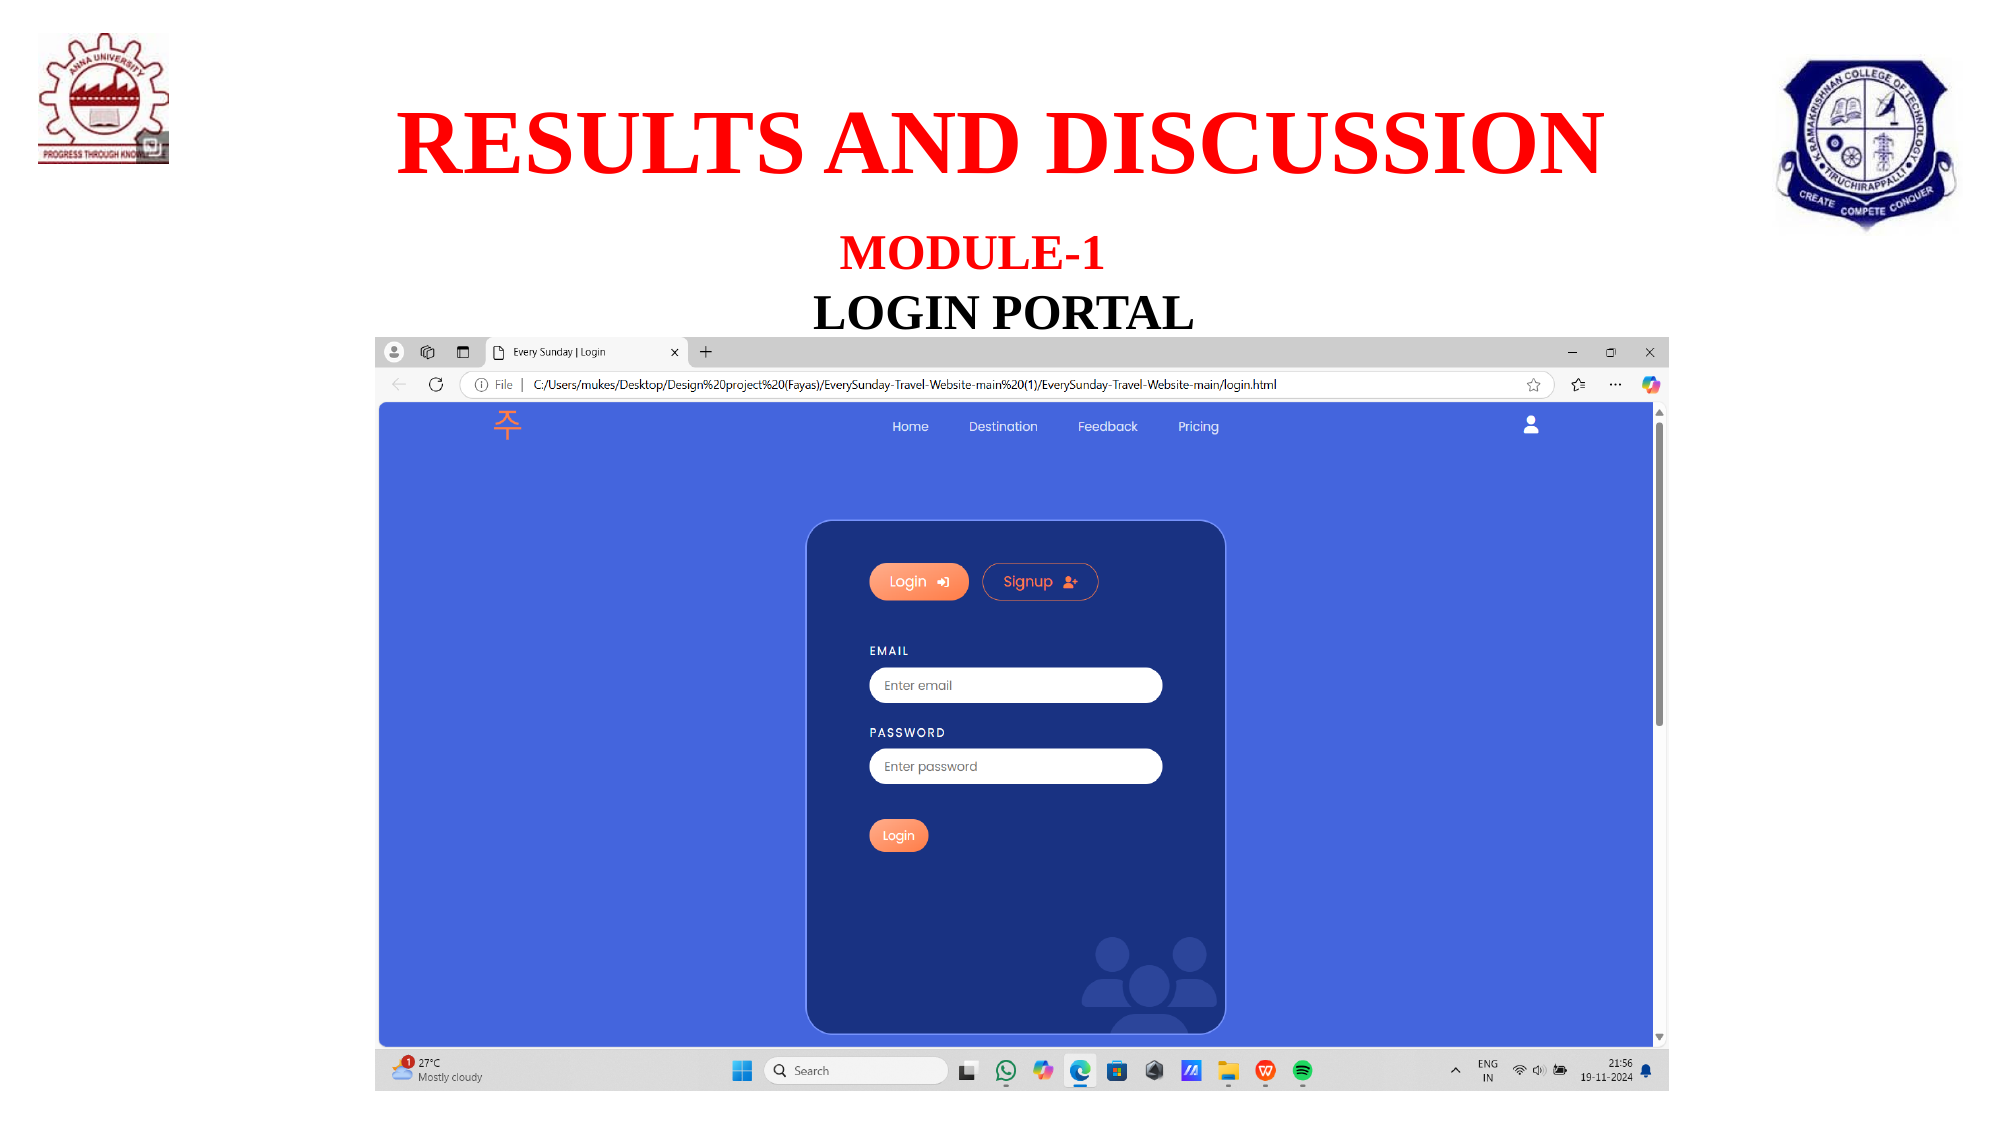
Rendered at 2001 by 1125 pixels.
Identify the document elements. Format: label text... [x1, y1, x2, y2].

picture [1772, 54, 1963, 236]
slide_number [1412, 1042, 1863, 1103]
text_box MODULE-1 LOGIN PORTAL [742, 212, 1266, 337]
picture [374, 337, 1669, 1091]
picture [38, 33, 169, 164]
title RESULTS AND DISCUSSION [139, 35, 1865, 253]
